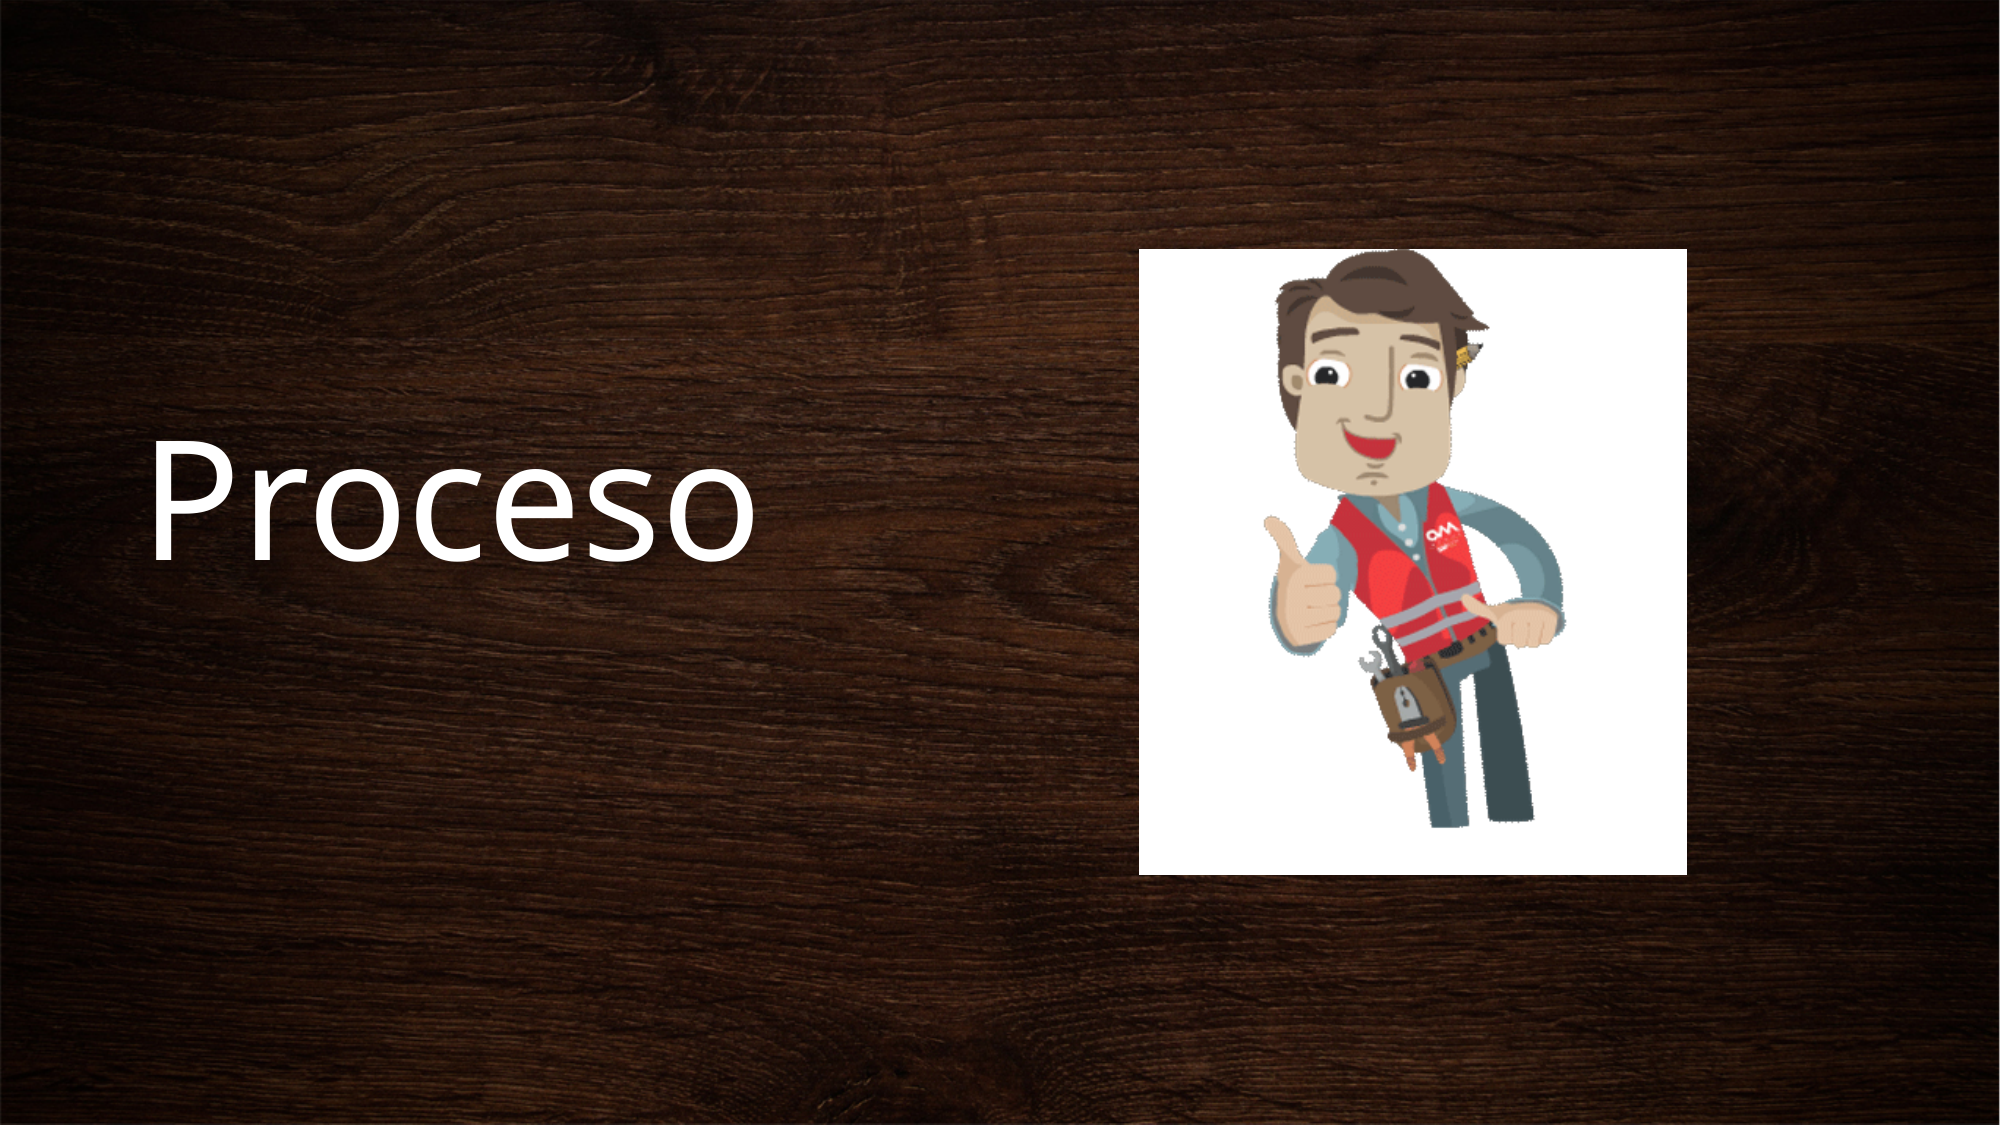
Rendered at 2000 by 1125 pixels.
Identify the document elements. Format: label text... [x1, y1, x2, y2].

picture [0, 0, 2000, 1125]
title Proceso [125, 0, 1749, 604]
